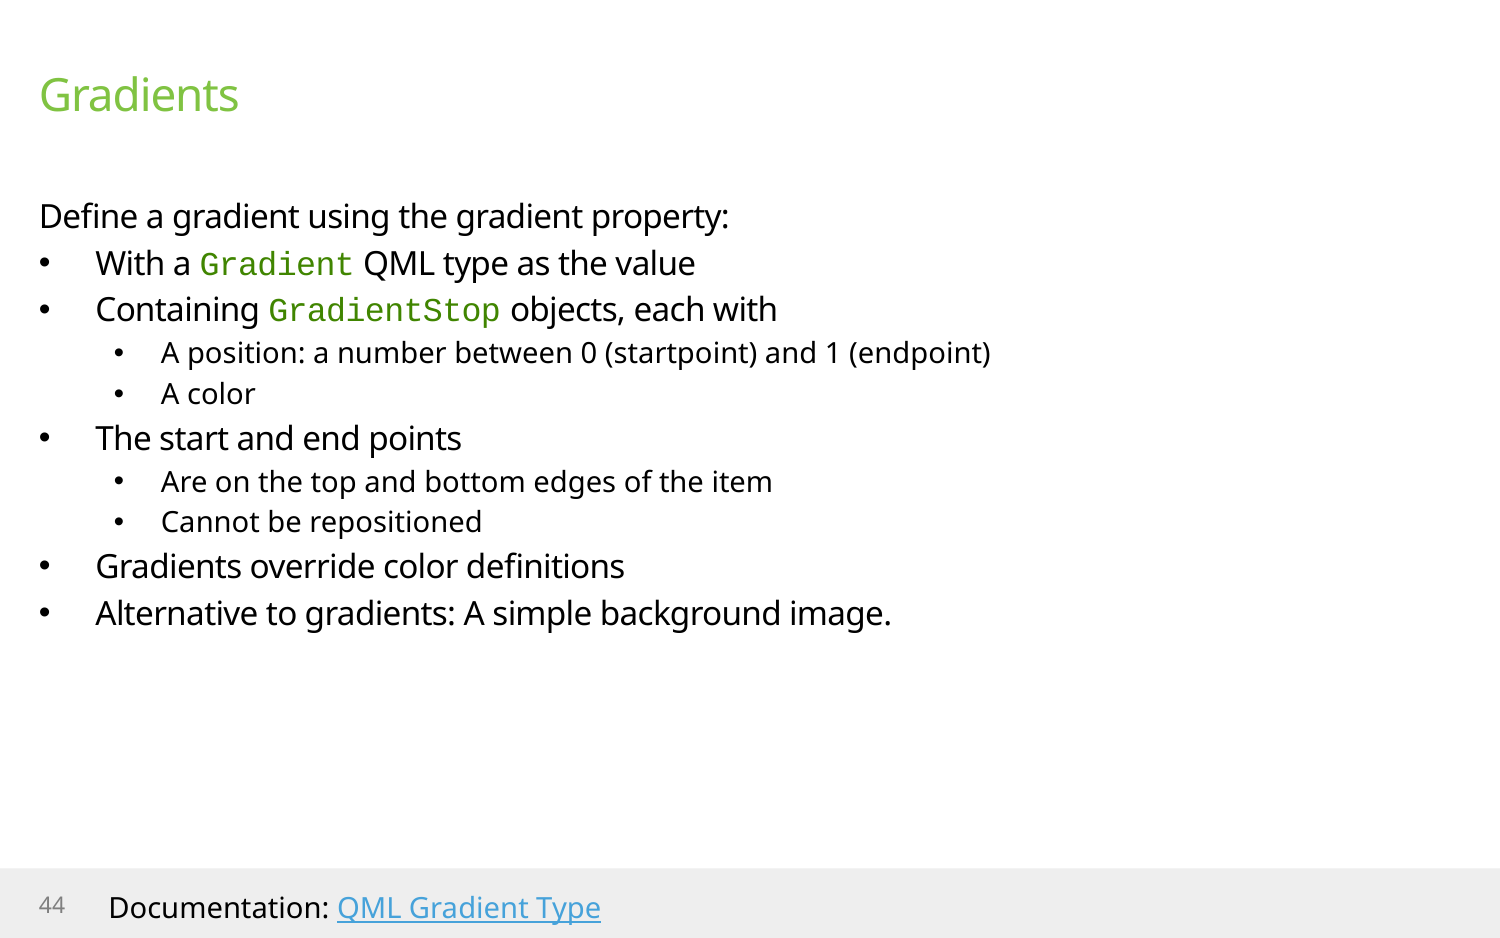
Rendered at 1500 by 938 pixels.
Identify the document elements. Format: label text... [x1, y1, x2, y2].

slide_number 44 [39, 892, 93, 921]
title Gradients [39, 66, 1052, 195]
text_box Documentation: QML Gradient Type [93, 882, 1073, 937]
list Define a gradient using the gradient property: With a Gradient QML type as the value Containing GradientStop objects, each with A position: a number between 0 (startpoint) and 1 (endpoint) A color The start and end points Are on the top and bottom edges of the item Cannot be repositioned Gradients override color definitions Alternative to gradients: A simple background image. [39, 195, 1272, 760]
